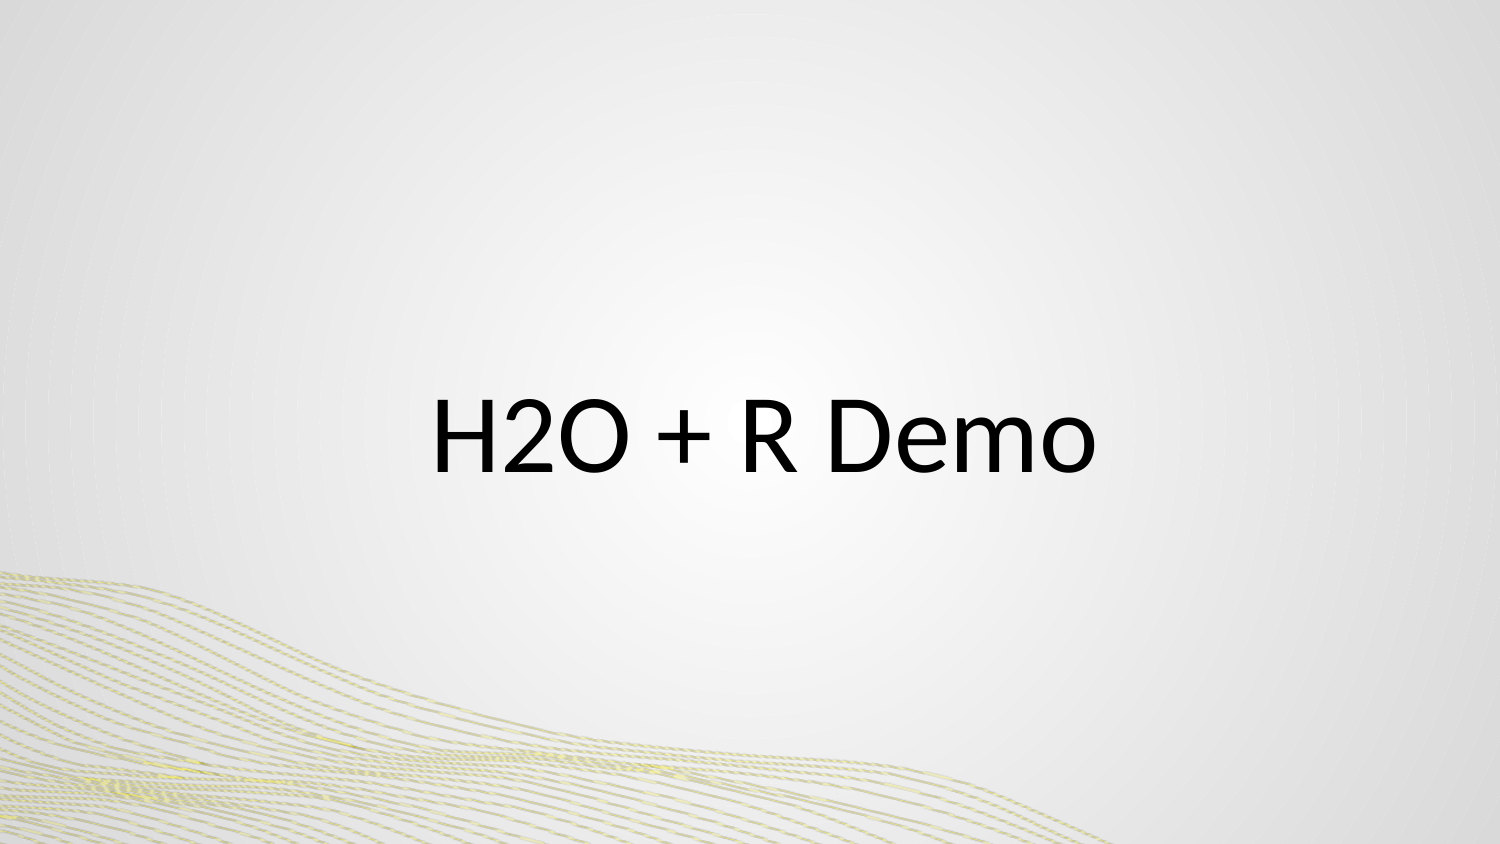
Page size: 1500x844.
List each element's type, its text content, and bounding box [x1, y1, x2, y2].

subtitle H2O + R Demo [112, 352, 1418, 505]
picture [0, 523, 1224, 844]
